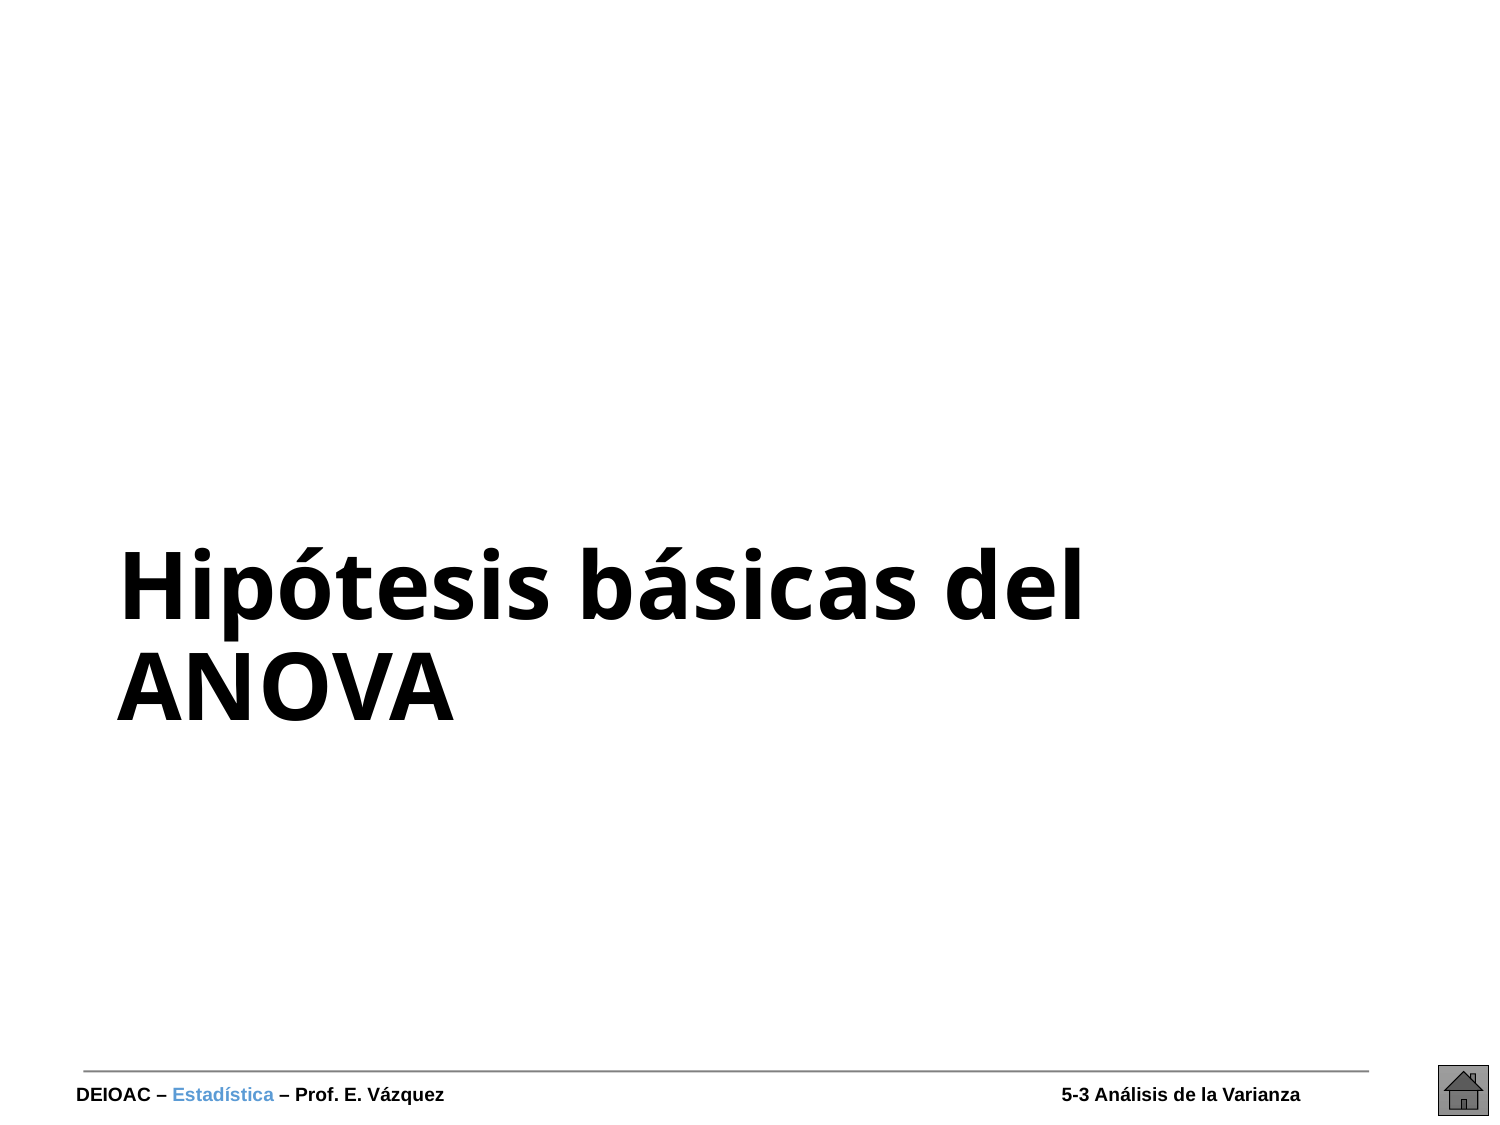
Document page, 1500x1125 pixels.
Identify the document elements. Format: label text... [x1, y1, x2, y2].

title Hipótesis básicas del ANOVA [102, 280, 1397, 749]
